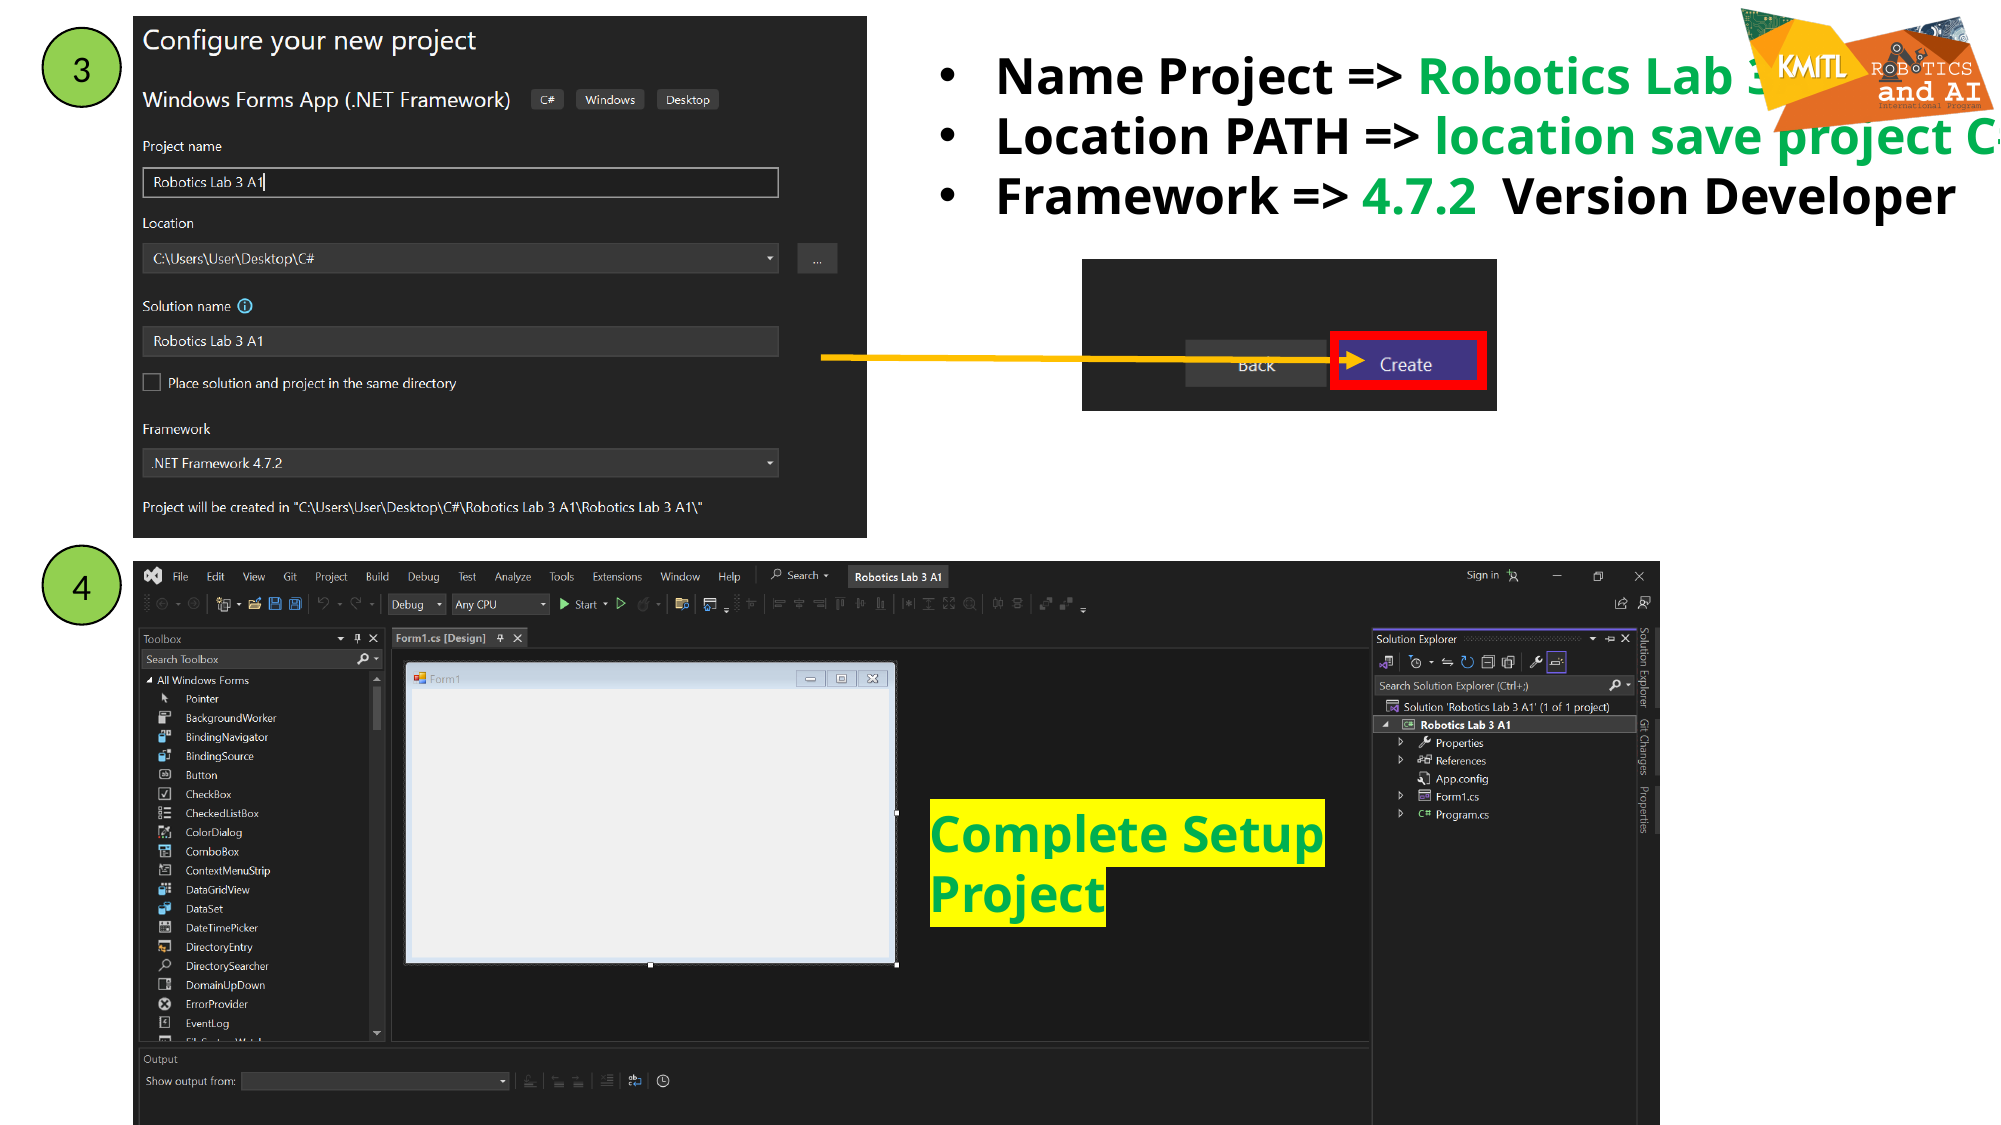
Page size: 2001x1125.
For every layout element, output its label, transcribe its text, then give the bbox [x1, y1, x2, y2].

picture [1082, 259, 1497, 411]
picture [133, 561, 1660, 1125]
text_box 3 [41, 26, 122, 108]
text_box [820, 357, 1366, 361]
text_box 4 [41, 544, 122, 626]
picture [133, 16, 867, 538]
text_box Name Project => Robotics Lab 3A1 Location PATH => location save project C# Framework => 4.7.2 Version Developer [924, 37, 2000, 232]
picture [1728, 0, 2000, 215]
